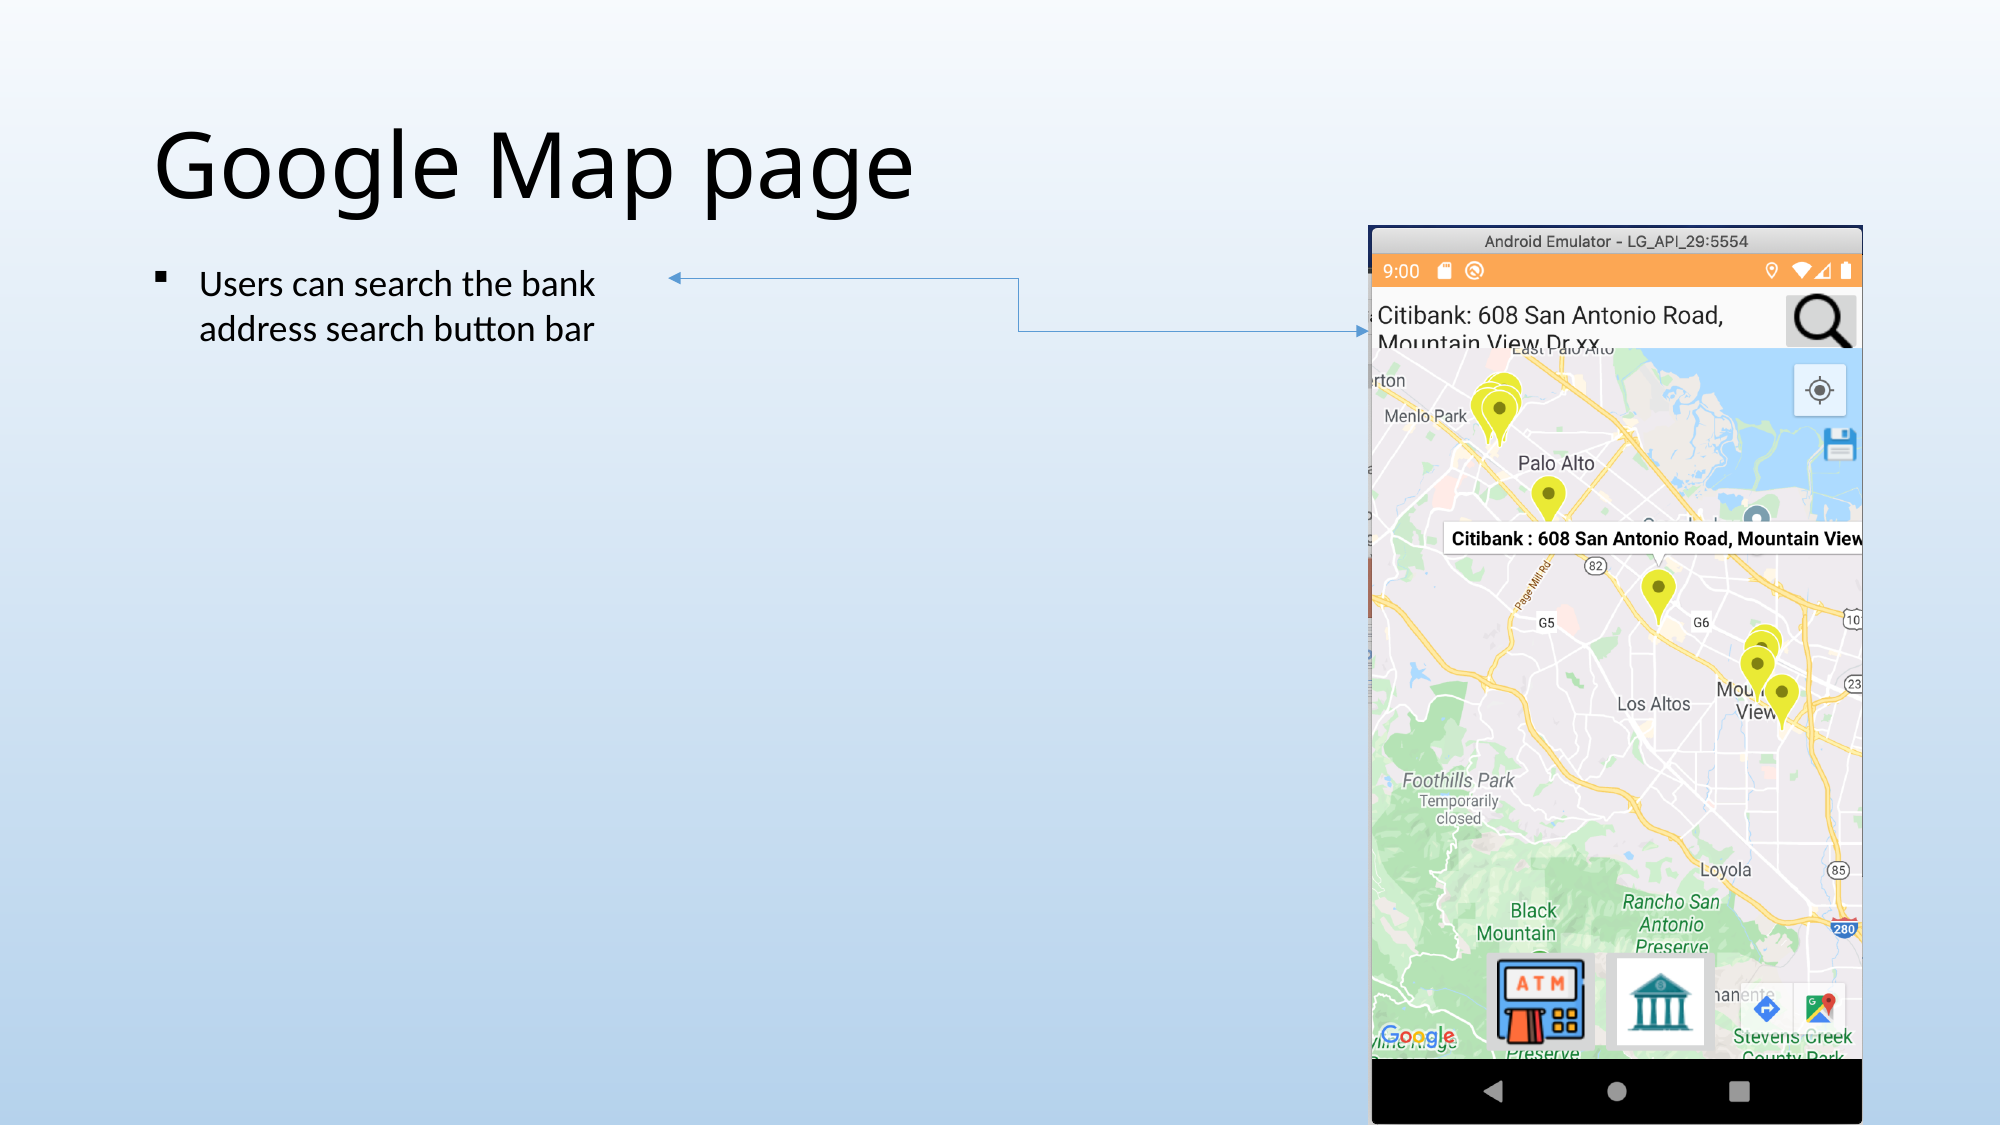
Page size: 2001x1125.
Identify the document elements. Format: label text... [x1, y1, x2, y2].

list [1368, 225, 1863, 1125]
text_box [668, 278, 1369, 332]
text_box Users can search the bank address search button bar [137, 251, 649, 357]
title Google Map page [137, 59, 1863, 278]
